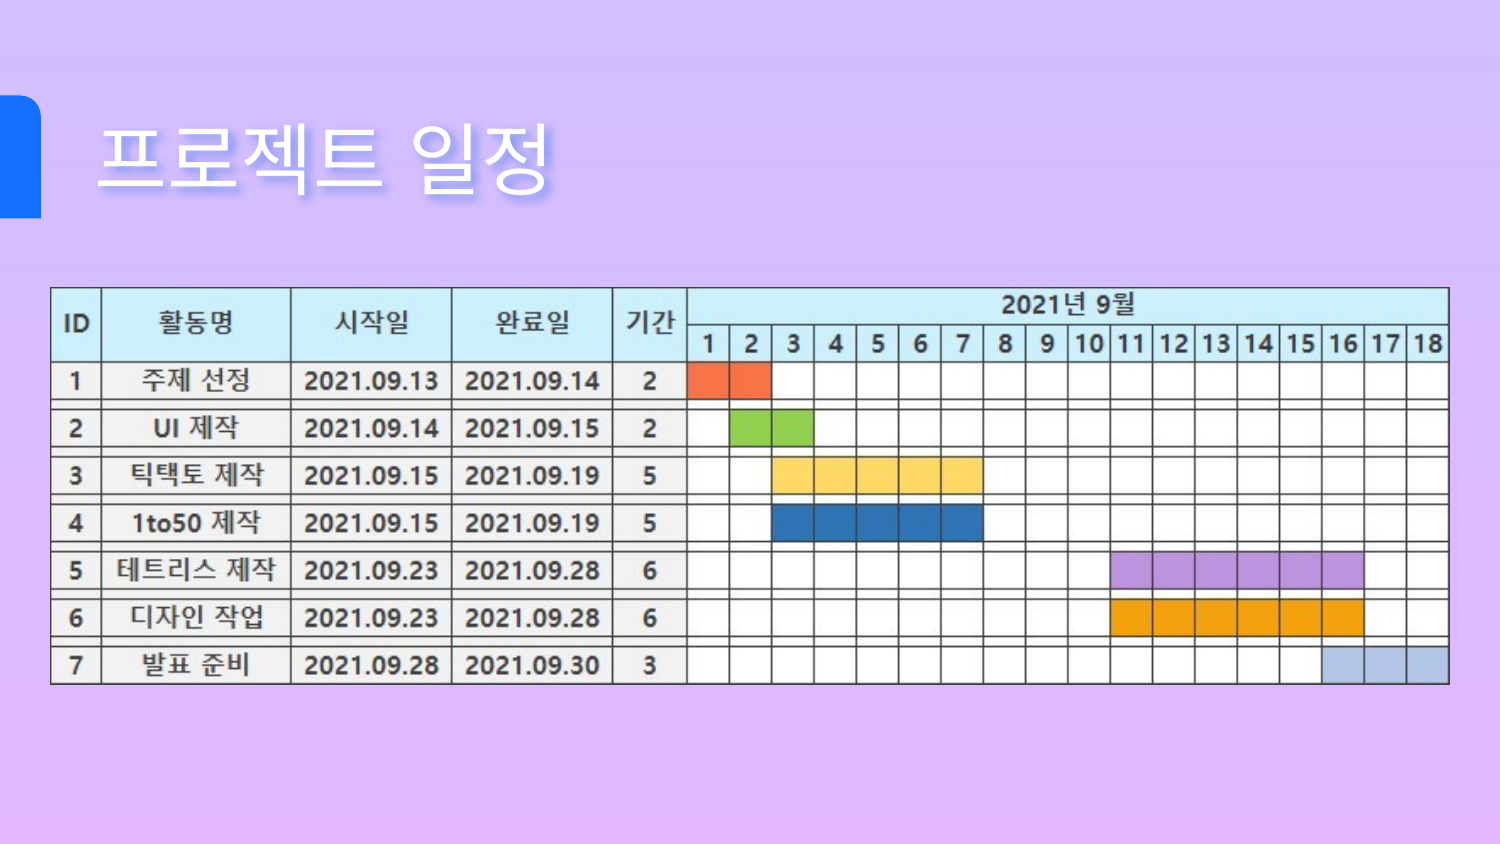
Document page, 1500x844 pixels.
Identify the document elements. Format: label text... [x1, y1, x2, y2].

title 프로젝트 일정 [79, 95, 1110, 228]
picture [50, 286, 1450, 685]
text_box [0, 95, 41, 219]
